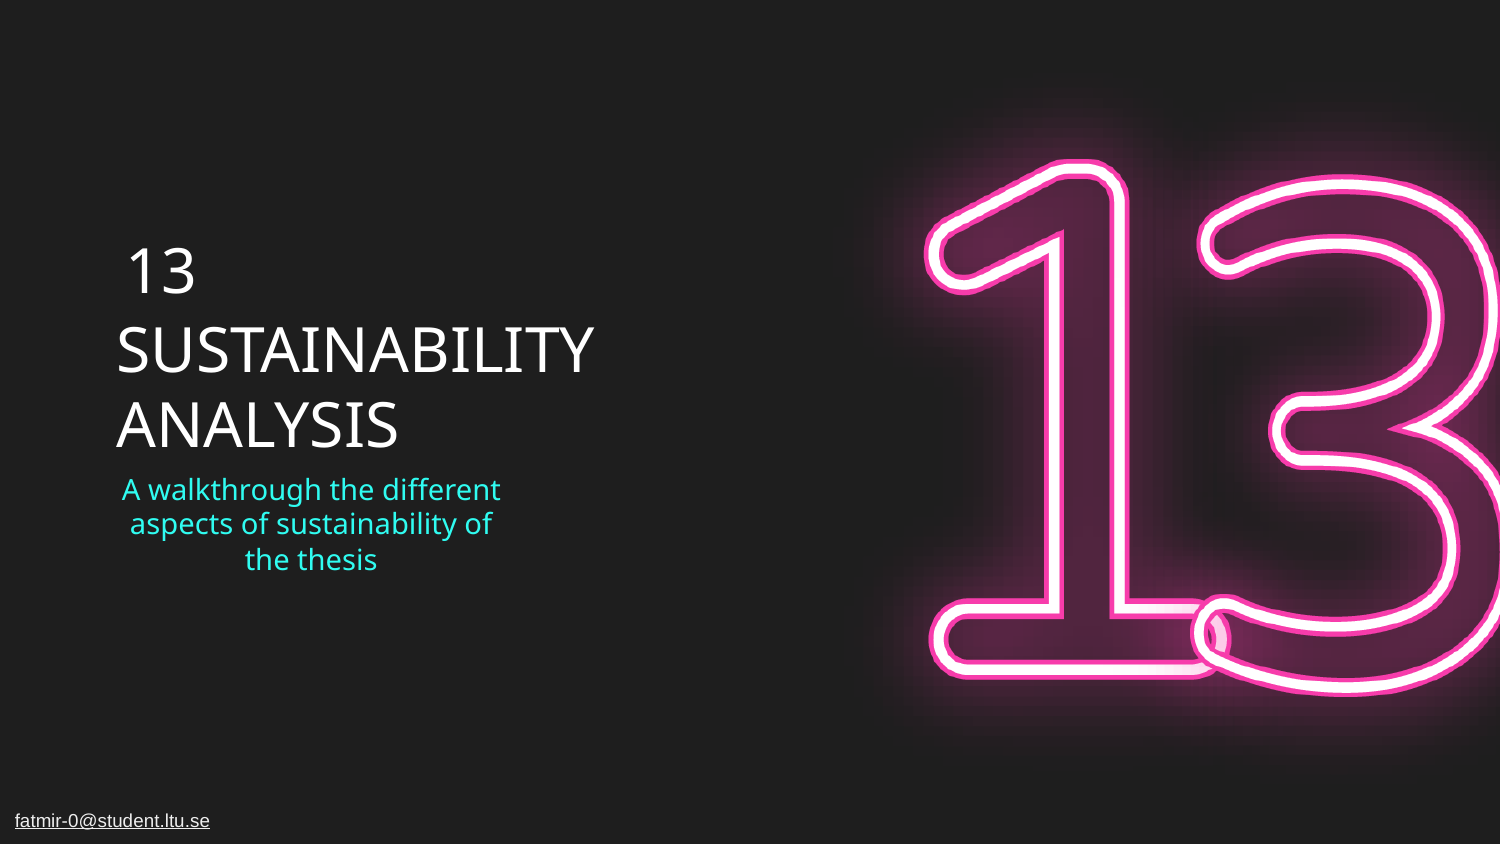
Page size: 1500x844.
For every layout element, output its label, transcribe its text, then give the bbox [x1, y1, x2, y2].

subtitle A walkthrough the different aspects of sustainability of the thesis [101, 455, 522, 551]
title SUSTAINABILITY ANALYSIS [101, 380, 798, 475]
picture [803, 53, 1500, 823]
title 13 [110, 221, 249, 317]
text_box fatmir-0@student.ltu.se [0, 801, 1500, 839]
